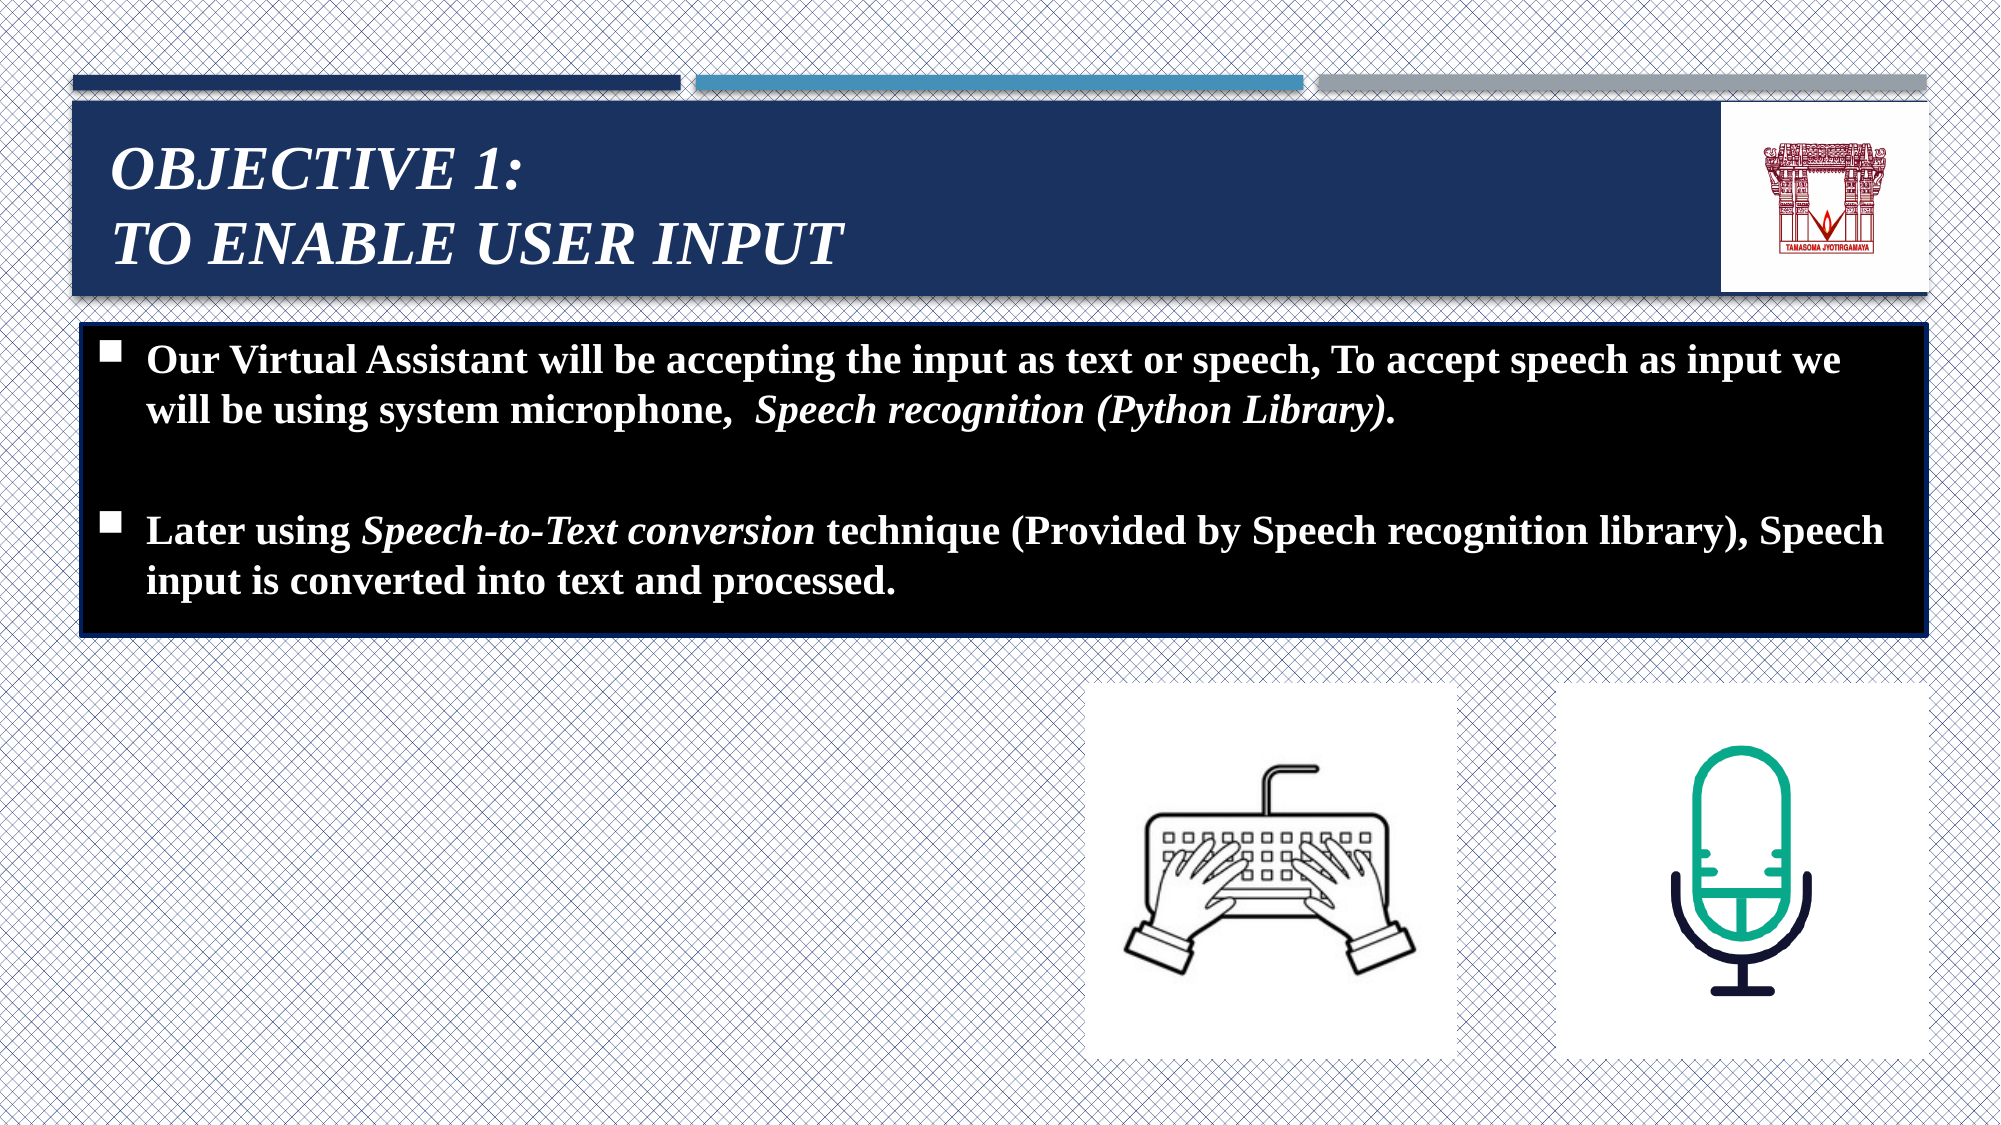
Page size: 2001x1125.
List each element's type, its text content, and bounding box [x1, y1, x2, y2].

list Our Virtual Assistant will be accepting the input as text or speech, To accept speech as input we will be using system microphone, Speech recognition (Python Library). Later using Speech-to-Text conversion technique (Provided by Speech recognition library), Speech input is converted into text and processed. [80, 324, 1927, 636]
picture [1556, 682, 1929, 1059]
picture [1084, 682, 1458, 1059]
picture [1720, 102, 1929, 293]
title OBJECTIVE 1: To enable user input [95, 122, 1714, 282]
